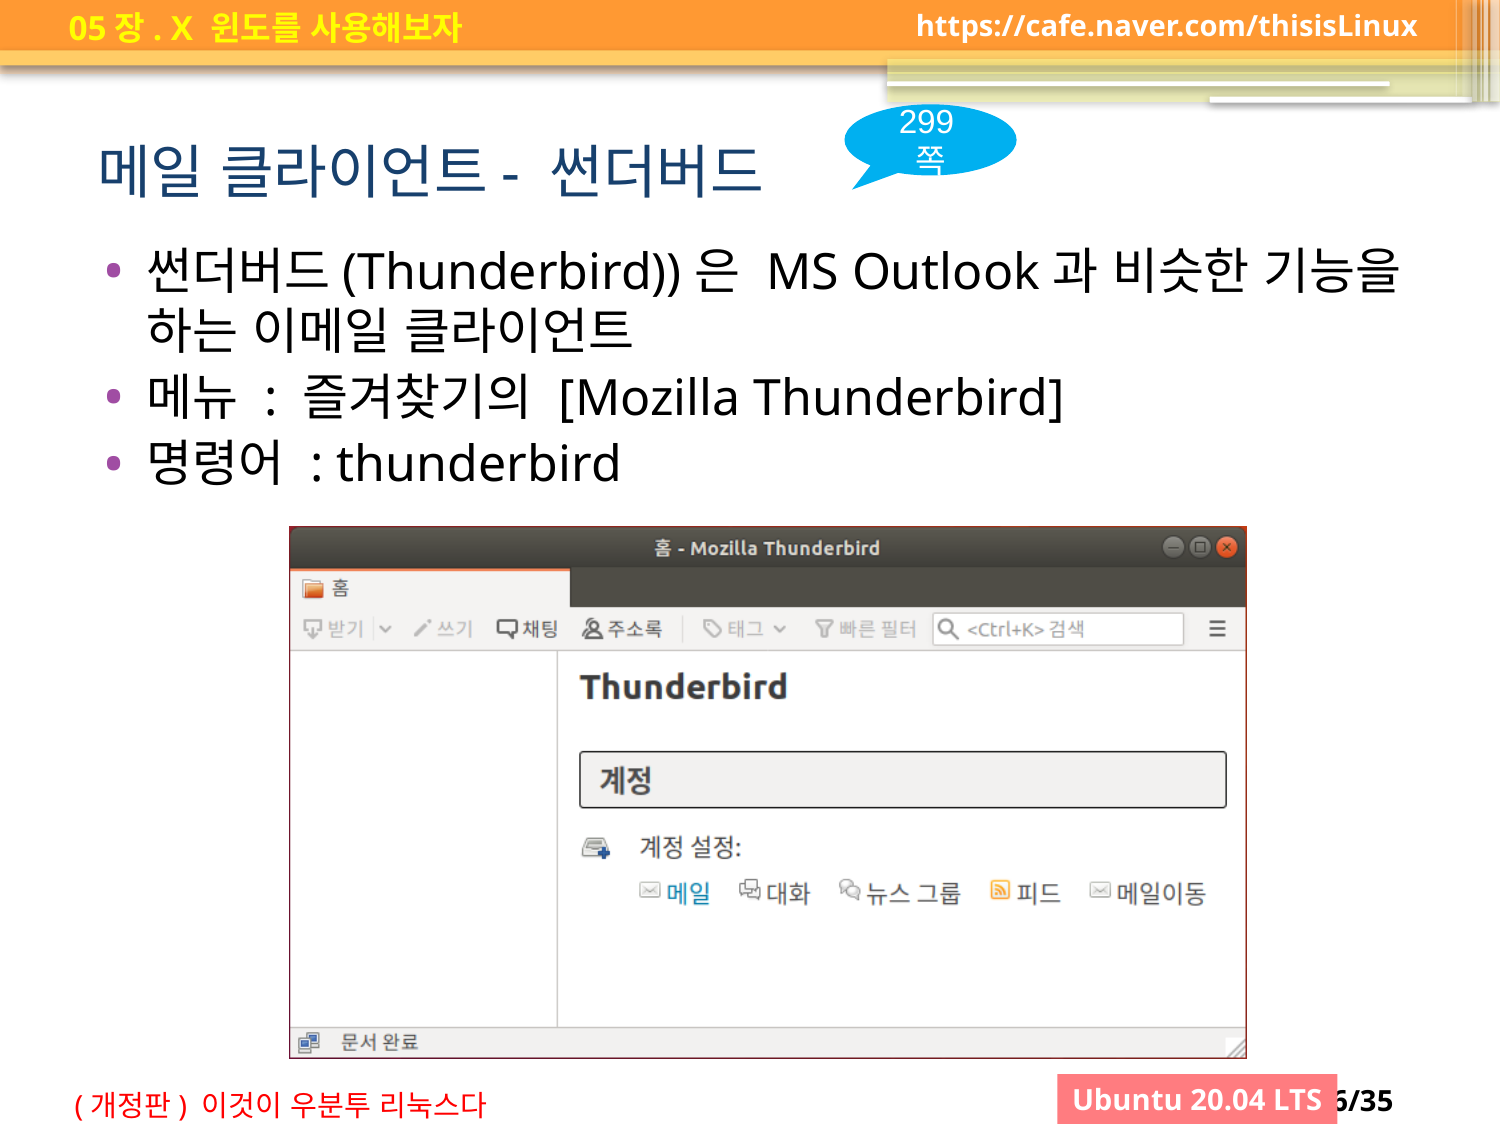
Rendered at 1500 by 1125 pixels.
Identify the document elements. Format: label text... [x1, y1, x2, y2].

picture [288, 525, 1247, 1059]
text_box 썬더버드(Thunderbird))은 MS Outlook과 비슷한 기능을 하는 이메일 클라이언트 메뉴 : 즐겨찾기의 [Mozilla Thunderbird] 명령어 : thunderbird [71, 231, 1422, 1059]
text_box 299쪽 [842, 102, 1019, 192]
title 메일 클라이언트- 썬더버드 [82, 117, 1432, 223]
